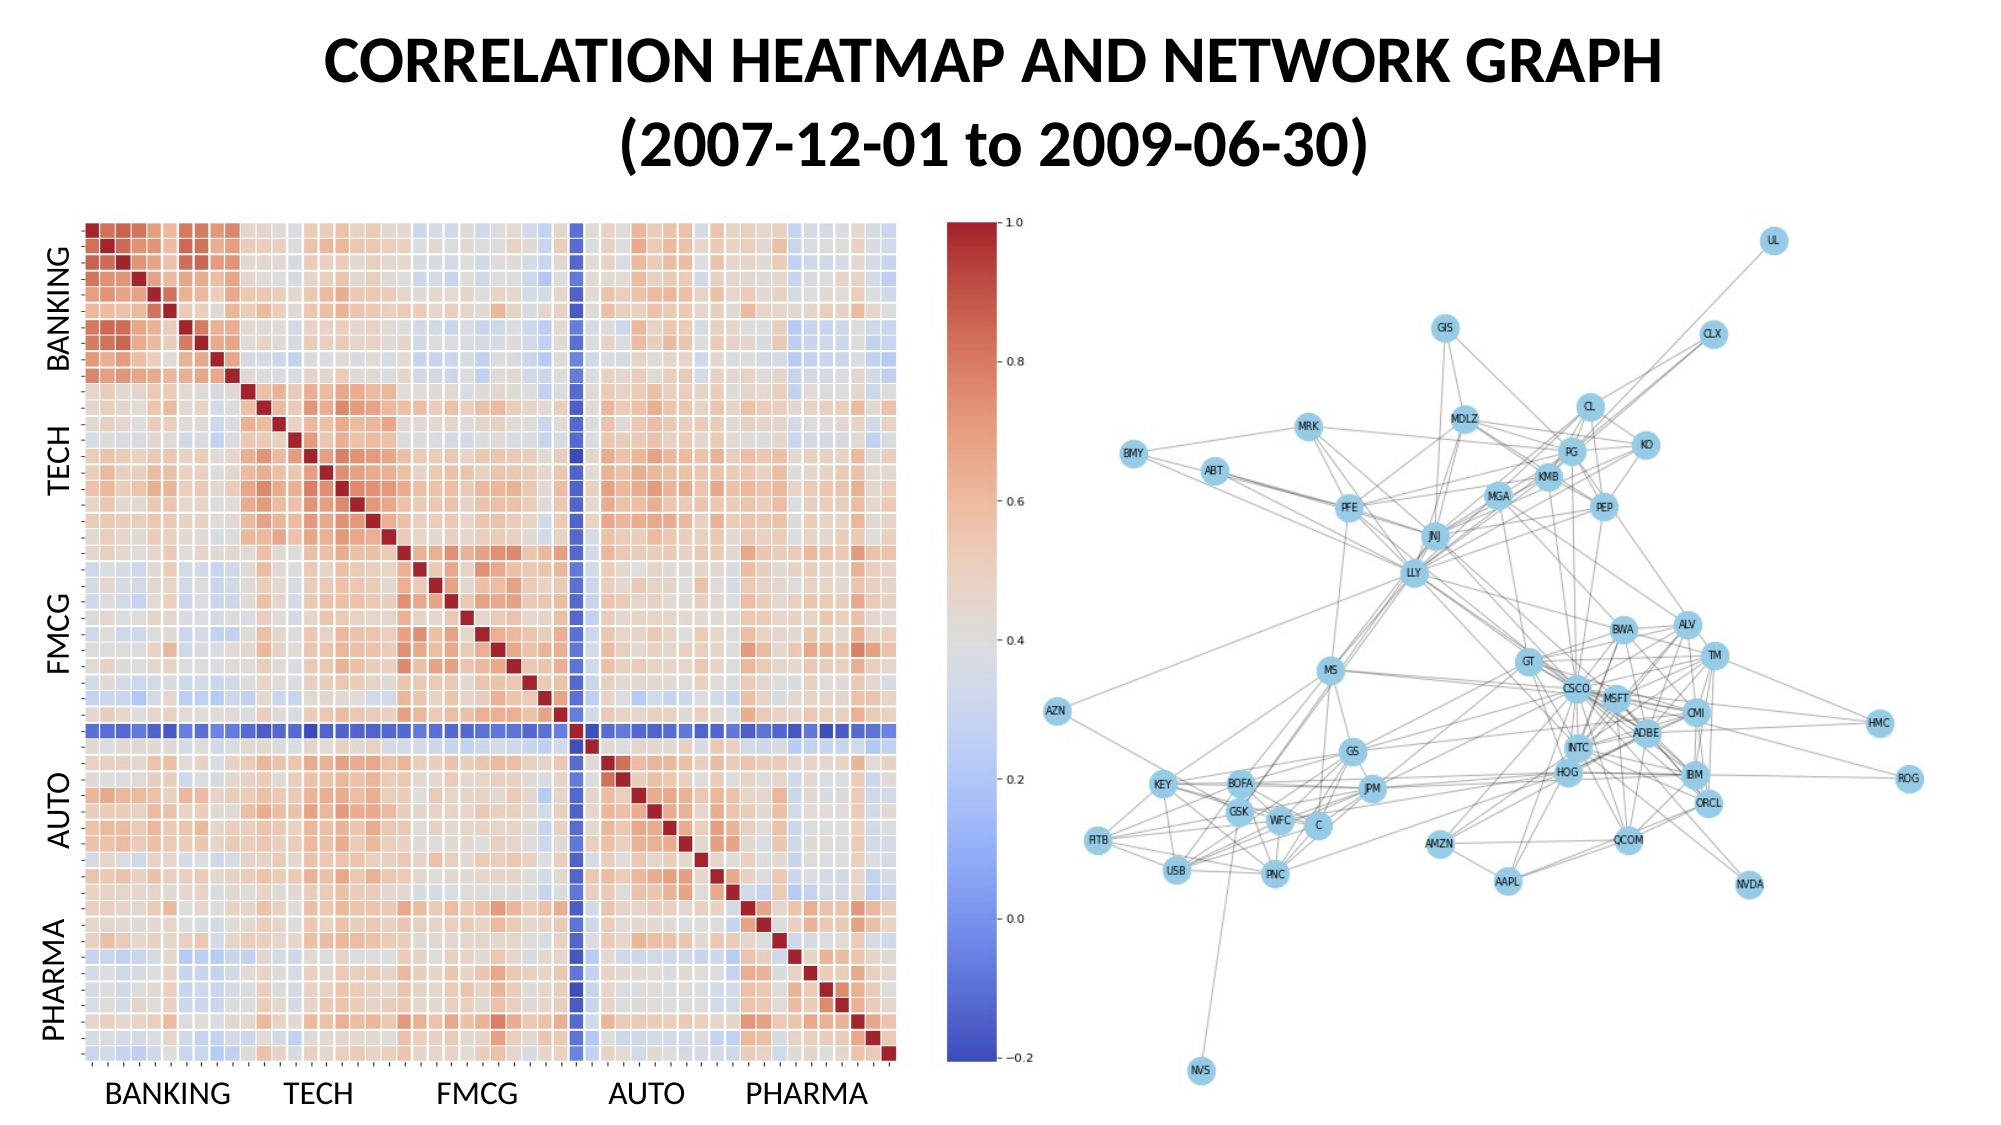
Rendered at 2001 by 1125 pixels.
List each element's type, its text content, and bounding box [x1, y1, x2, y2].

picture [76, 211, 1924, 1094]
text_box PHARMA [23, 904, 76, 1058]
text_box FMCG [28, 578, 76, 691]
text_box TECH [28, 411, 76, 512]
text_box AUTO [28, 757, 76, 865]
text_box CORRELATION HEATMAP AND NETWORK GRAPH (2007-12-01 to 2009-06-30) [76, 0, 1913, 208]
text_box BANKING [28, 204, 83, 388]
text_box BANKING TECH FMCG AUTO PHARMA [89, 1070, 995, 1119]
